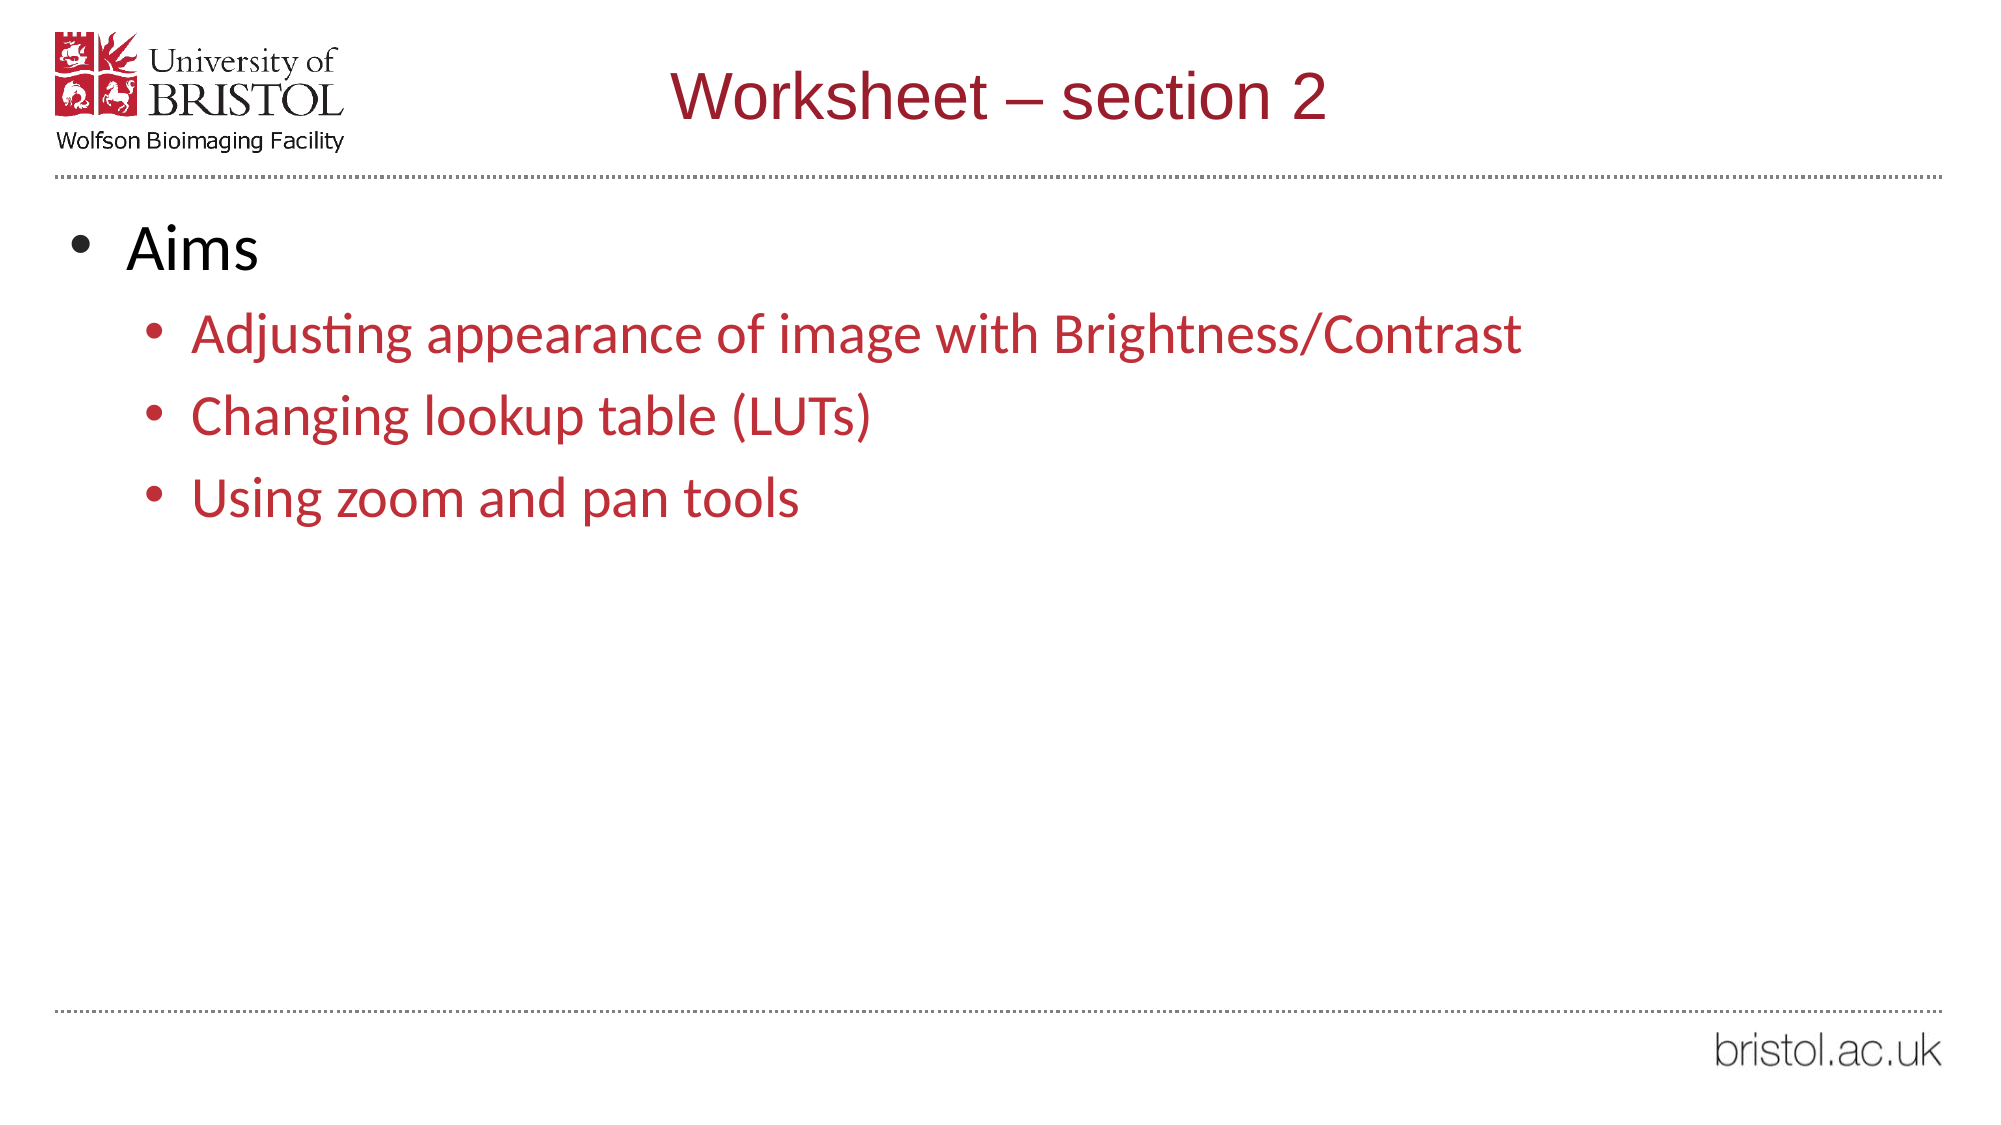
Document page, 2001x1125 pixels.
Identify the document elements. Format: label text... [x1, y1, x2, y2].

picture [55, 32, 344, 153]
picture [1700, 1023, 1945, 1080]
list Aims Adjusting appearance of image with Brightness/Contrast Changing lookup table (LUTs) Using zoom and pan tools [55, 196, 1945, 1005]
title Worksheet – section 2 [396, 41, 1604, 140]
